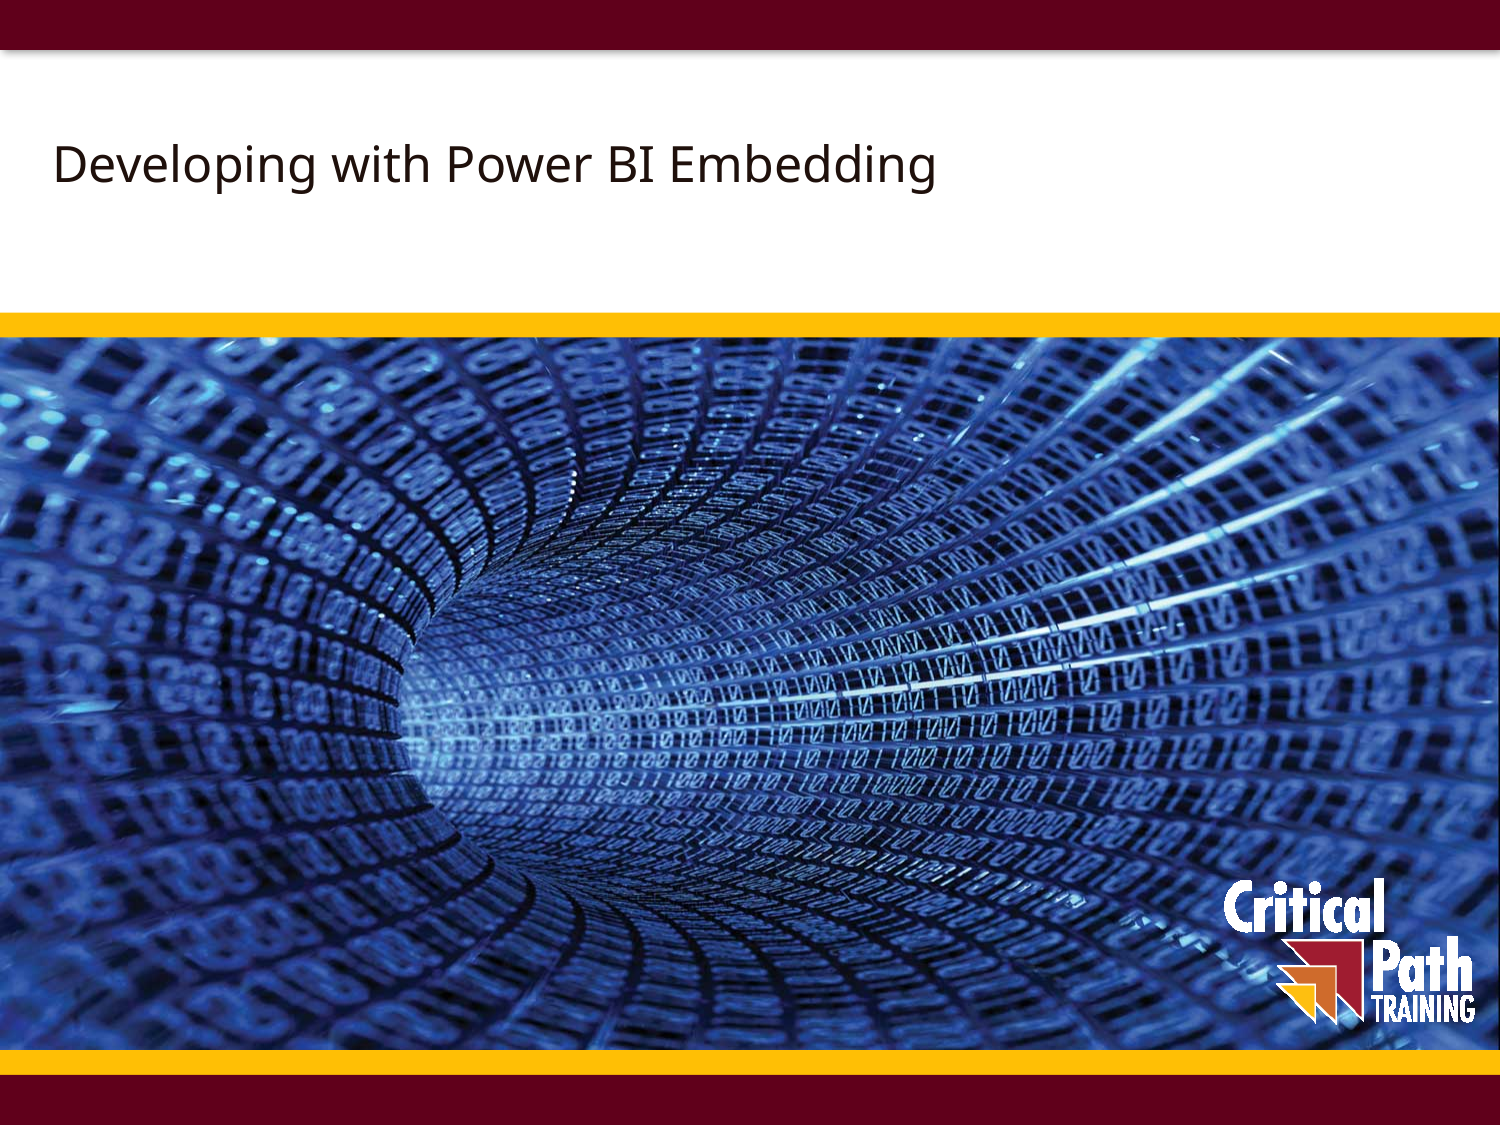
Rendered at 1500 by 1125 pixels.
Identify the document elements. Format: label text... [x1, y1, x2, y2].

picture [0, 338, 1500, 1050]
title Developing with Power BI Embedding [37, 75, 1475, 250]
